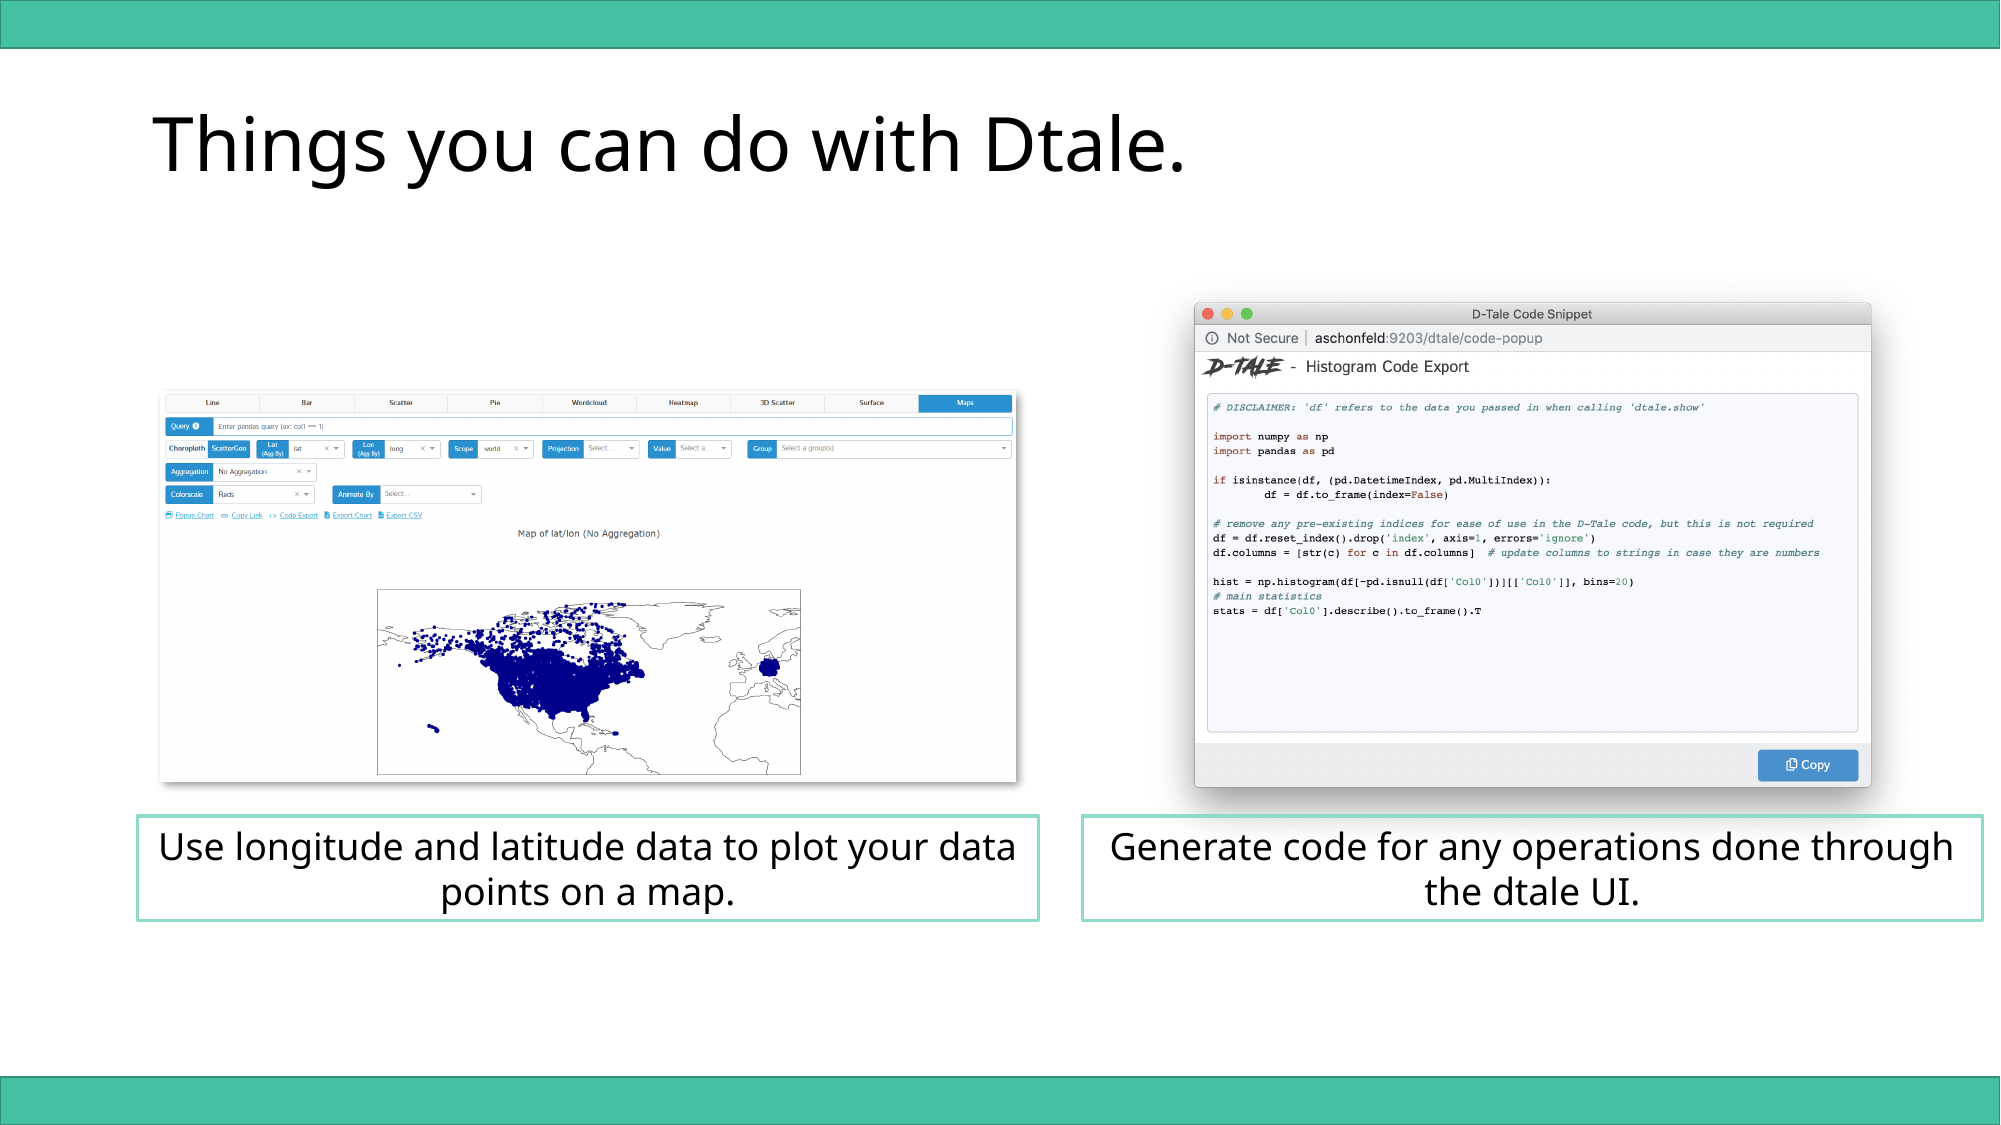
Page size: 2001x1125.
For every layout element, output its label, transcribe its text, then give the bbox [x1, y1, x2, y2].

text_box [0, 1076, 2000, 1125]
text_box Use longitude and latitude data to plot your data points on a map. [137, 815, 1039, 921]
picture [1139, 266, 1925, 859]
text_box Generate code for any operations done through the dtale UI. [1082, 815, 1983, 921]
text_box [0, 0, 2000, 49]
title Things you can do with Dtale. [137, 59, 1795, 235]
picture [159, 391, 1016, 782]
